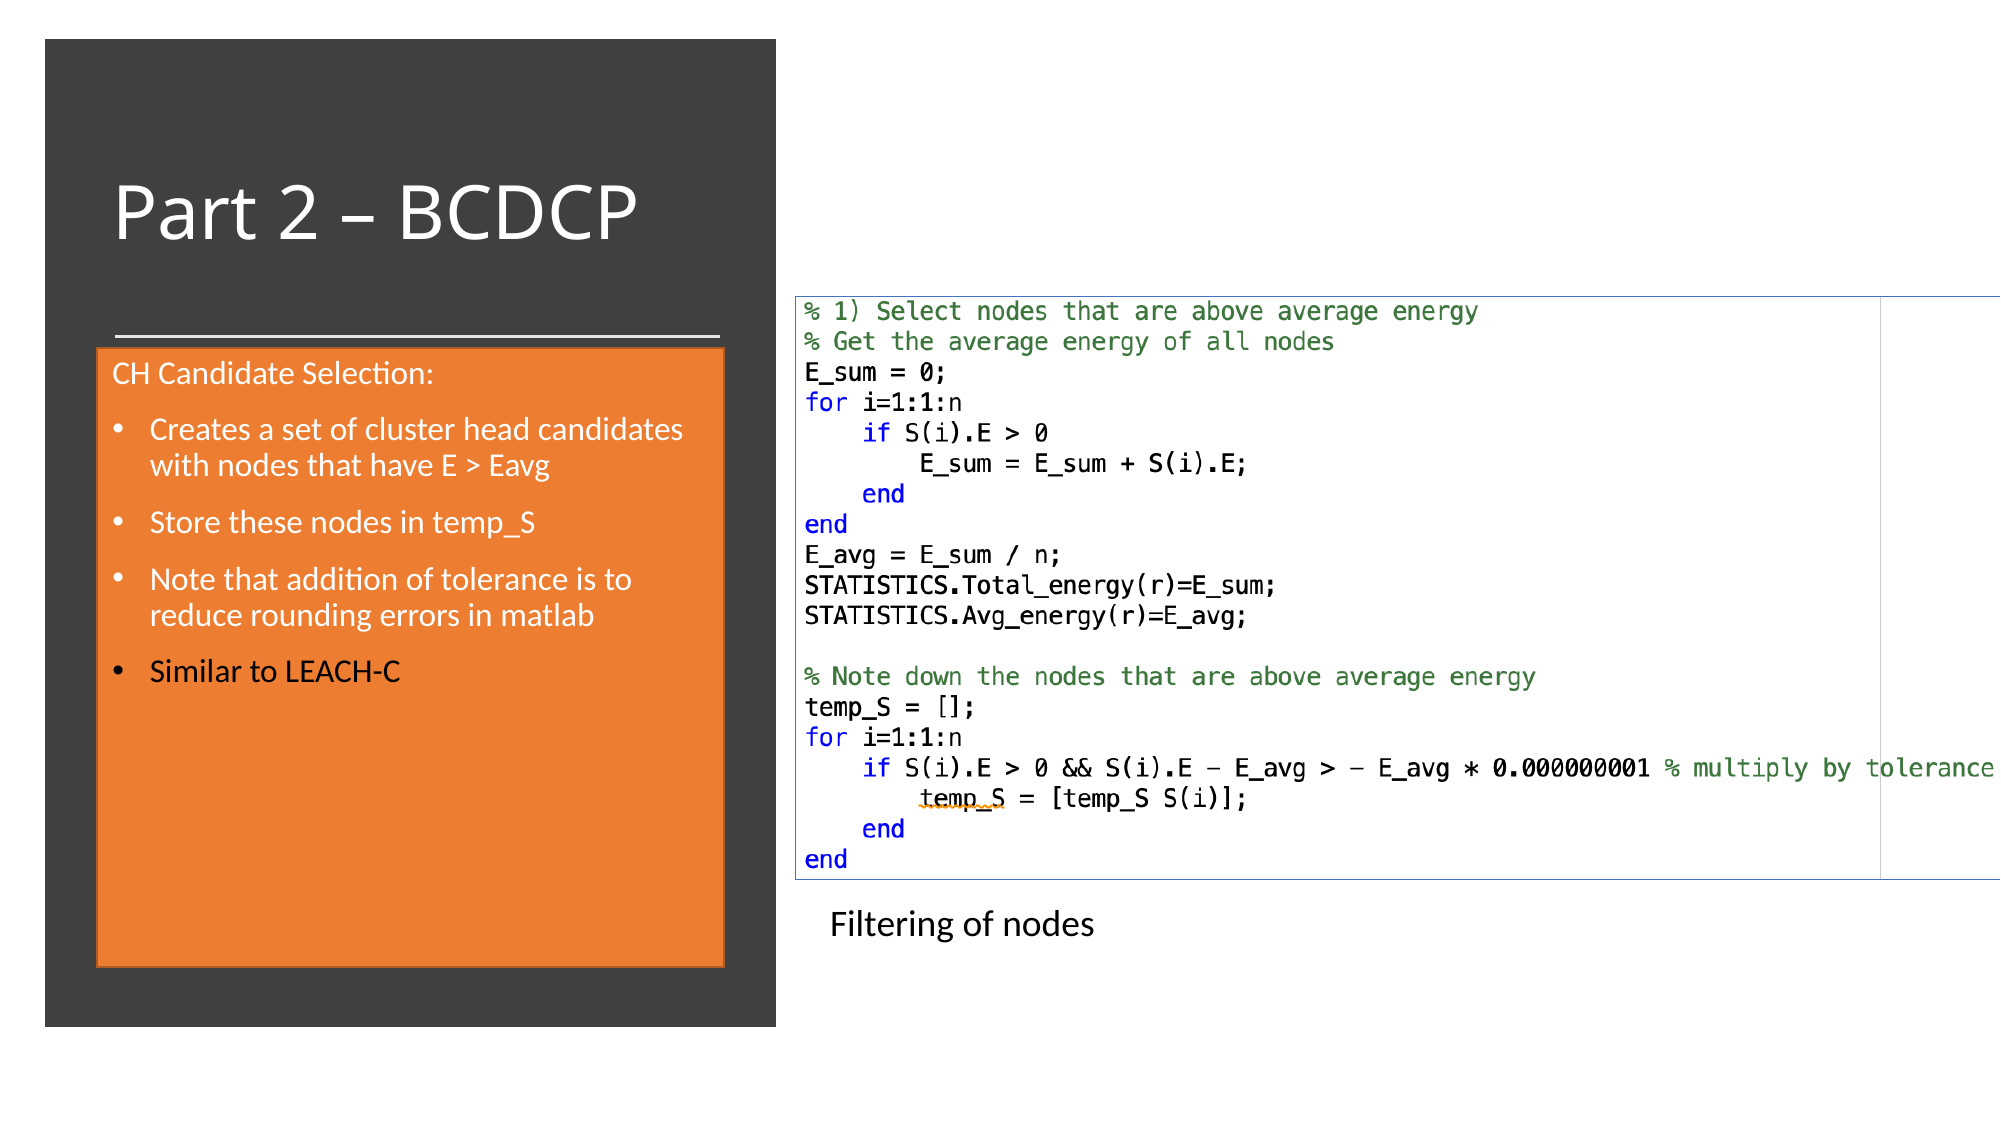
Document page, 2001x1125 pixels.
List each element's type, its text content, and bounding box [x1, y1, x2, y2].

list CH Candidate Selection: Creates a set of cluster head candidates with nodes that have E > Eavg Store these nodes in temp_S Note that addition of tolerance is to reduce rounding errors in matlab Similar to LEACH-C [96, 347, 725, 968]
text_box Filtering of nodes [815, 891, 1266, 952]
text_box [54, 49, 767, 1018]
picture [795, 296, 2000, 880]
title Part 2 – BCDCP [97, 105, 725, 326]
